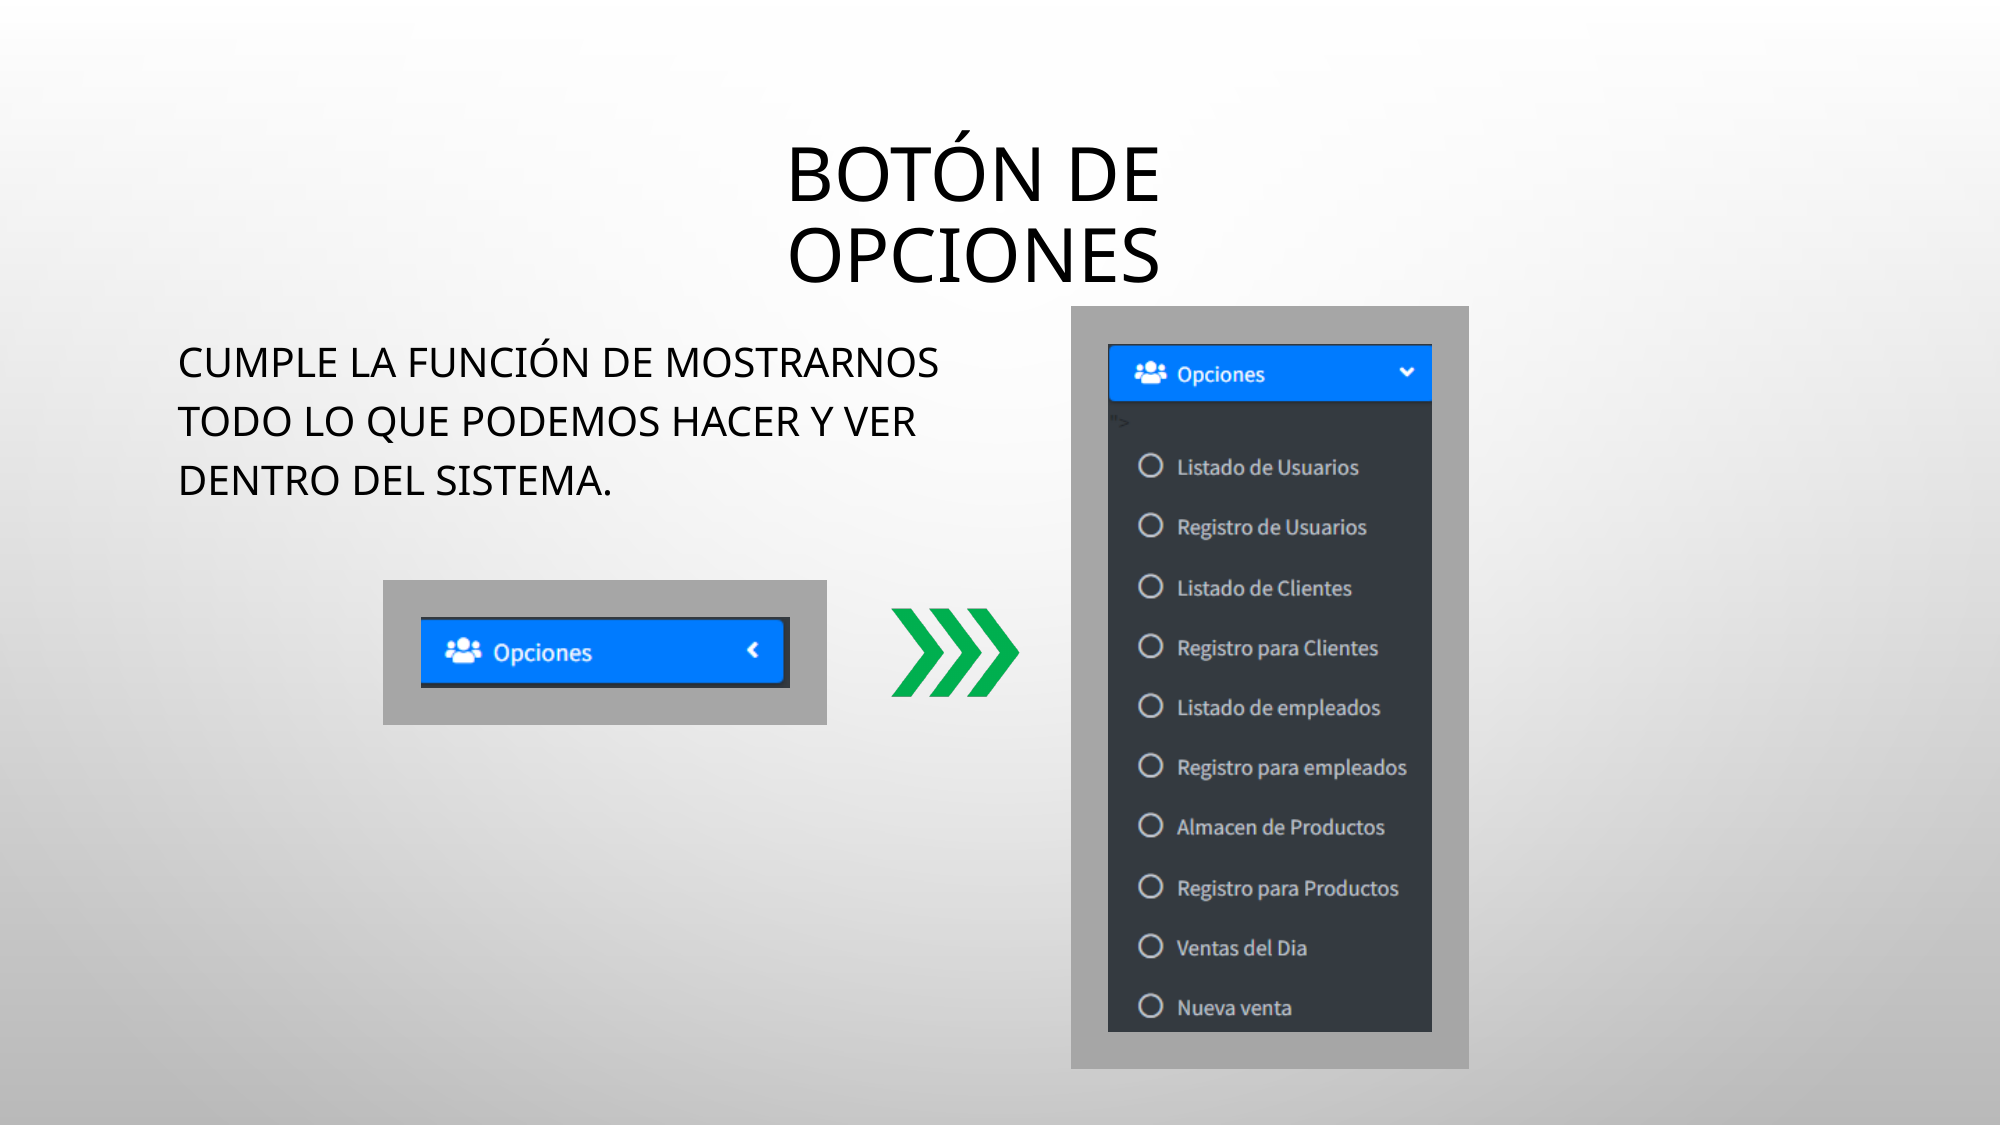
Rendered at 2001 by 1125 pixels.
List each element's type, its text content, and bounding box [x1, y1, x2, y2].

list Cumple la función de mostrarnos todo lo que podemos hacer y ver dentro del sistema. [162, 319, 974, 521]
picture [0, 0, 2000, 1125]
title BOTÓN DE OPCIONES [586, 142, 1361, 294]
